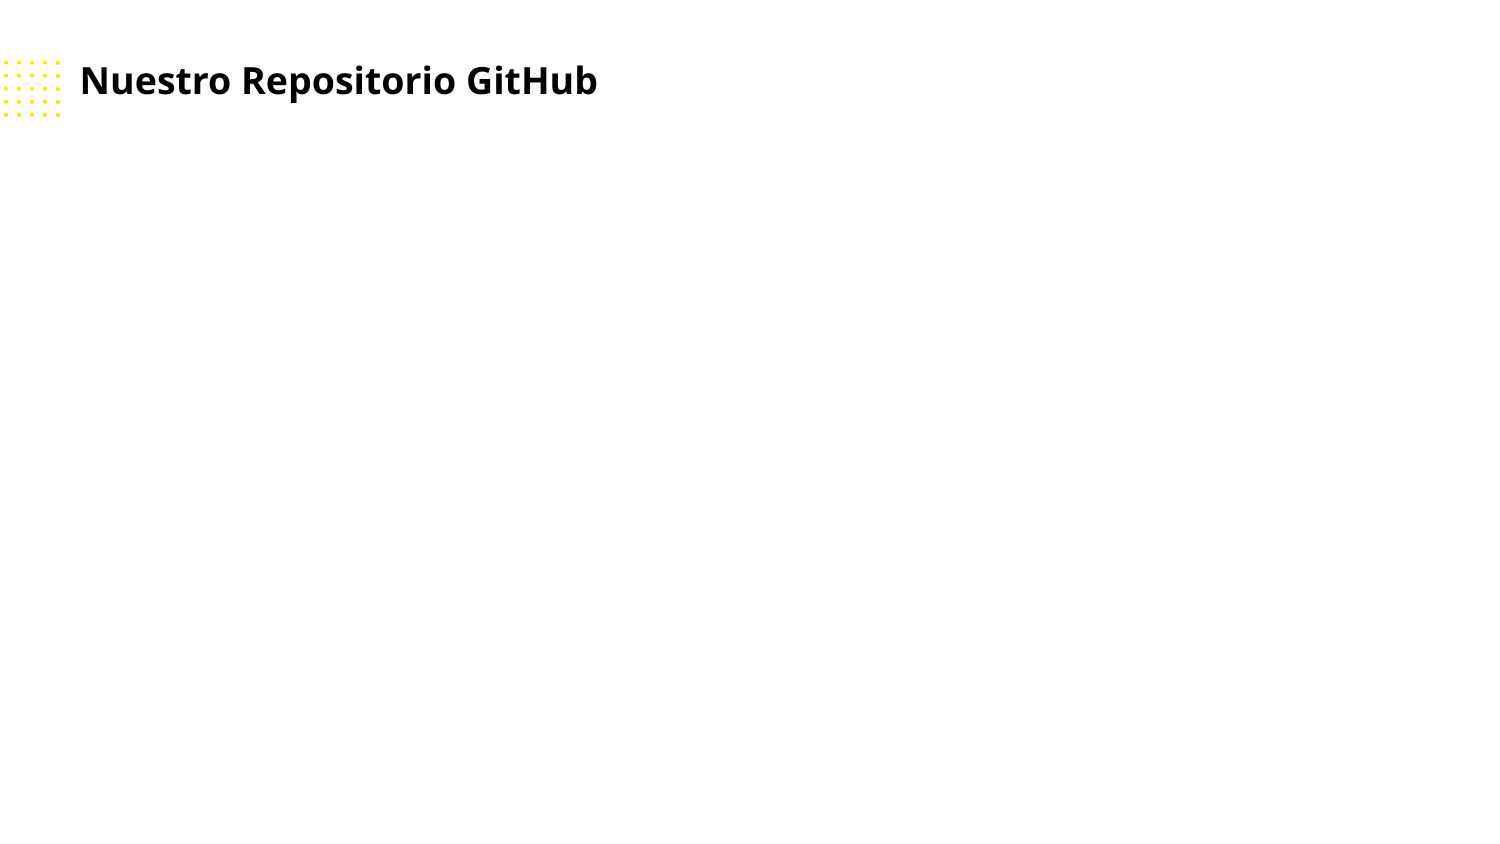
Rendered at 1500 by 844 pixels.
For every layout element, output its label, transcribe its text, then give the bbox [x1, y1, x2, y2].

title Nuestro Repositorio GitHub [79, 57, 702, 199]
